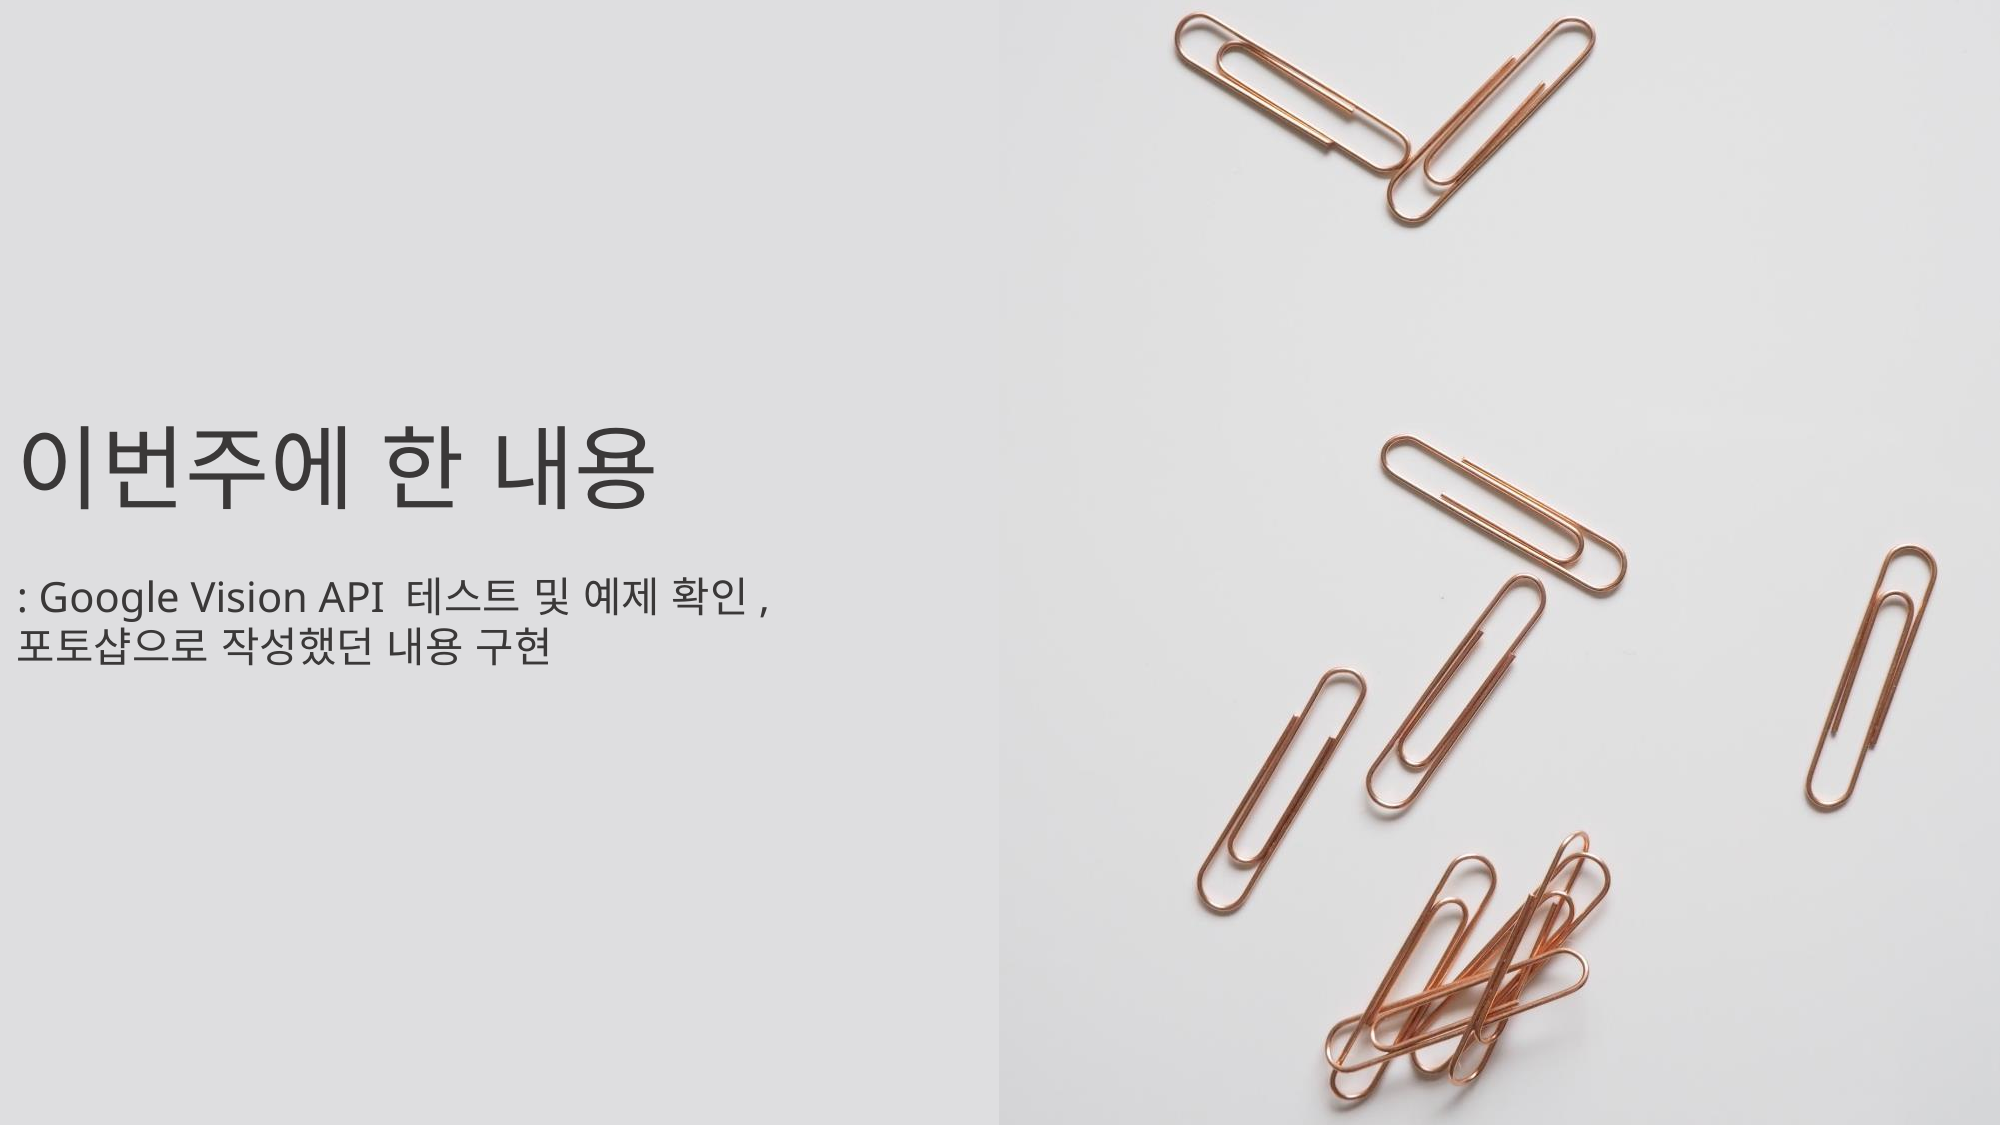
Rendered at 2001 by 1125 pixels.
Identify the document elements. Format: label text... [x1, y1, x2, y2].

picture [999, 0, 2000, 1125]
text_box 이번주에 한 내용 : Google Vision API 테스트 및 예제 확인, 포토샵으로 작성했던 내용 구현 [2, 403, 936, 679]
